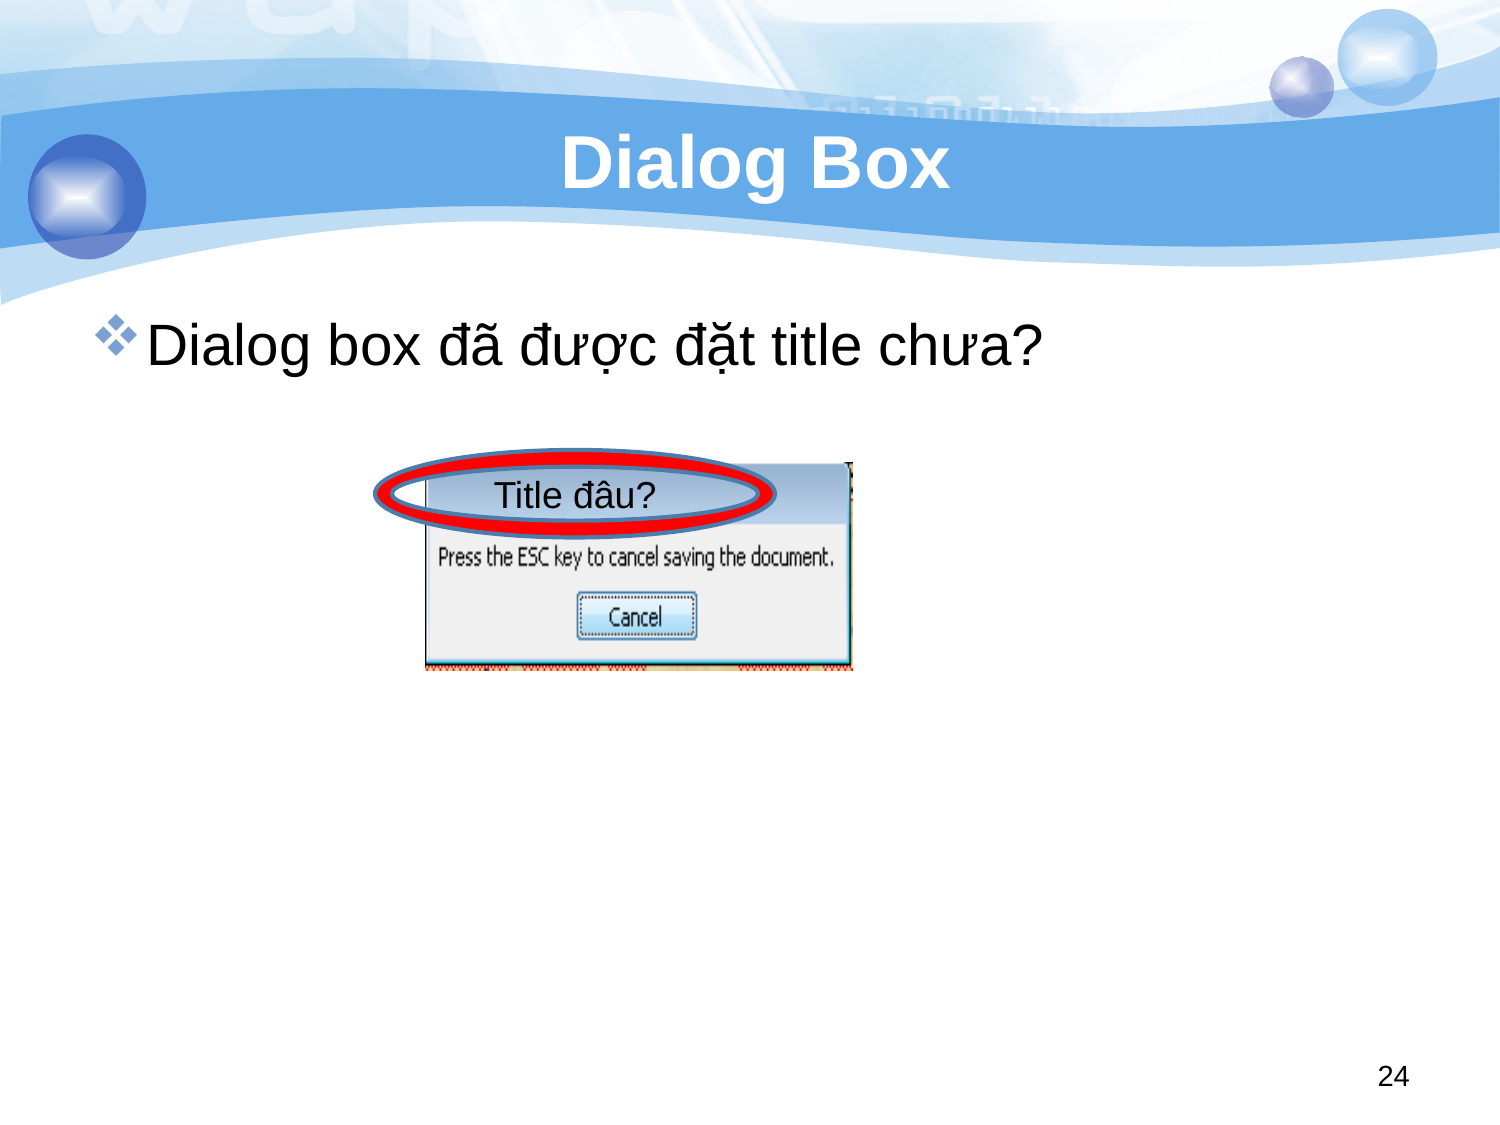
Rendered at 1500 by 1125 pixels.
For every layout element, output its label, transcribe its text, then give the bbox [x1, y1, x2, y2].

picture [424, 462, 853, 671]
list Dialog box đã được đặt title chưa? [74, 299, 1426, 401]
text_box Title đâu? [372, 463, 421, 524]
text_box Title đâu? [436, 447, 714, 460]
title Dialog Box [149, 112, 1363, 206]
picture [0, 0, 1500, 112]
slide_number 24 [1074, 1049, 1426, 1103]
